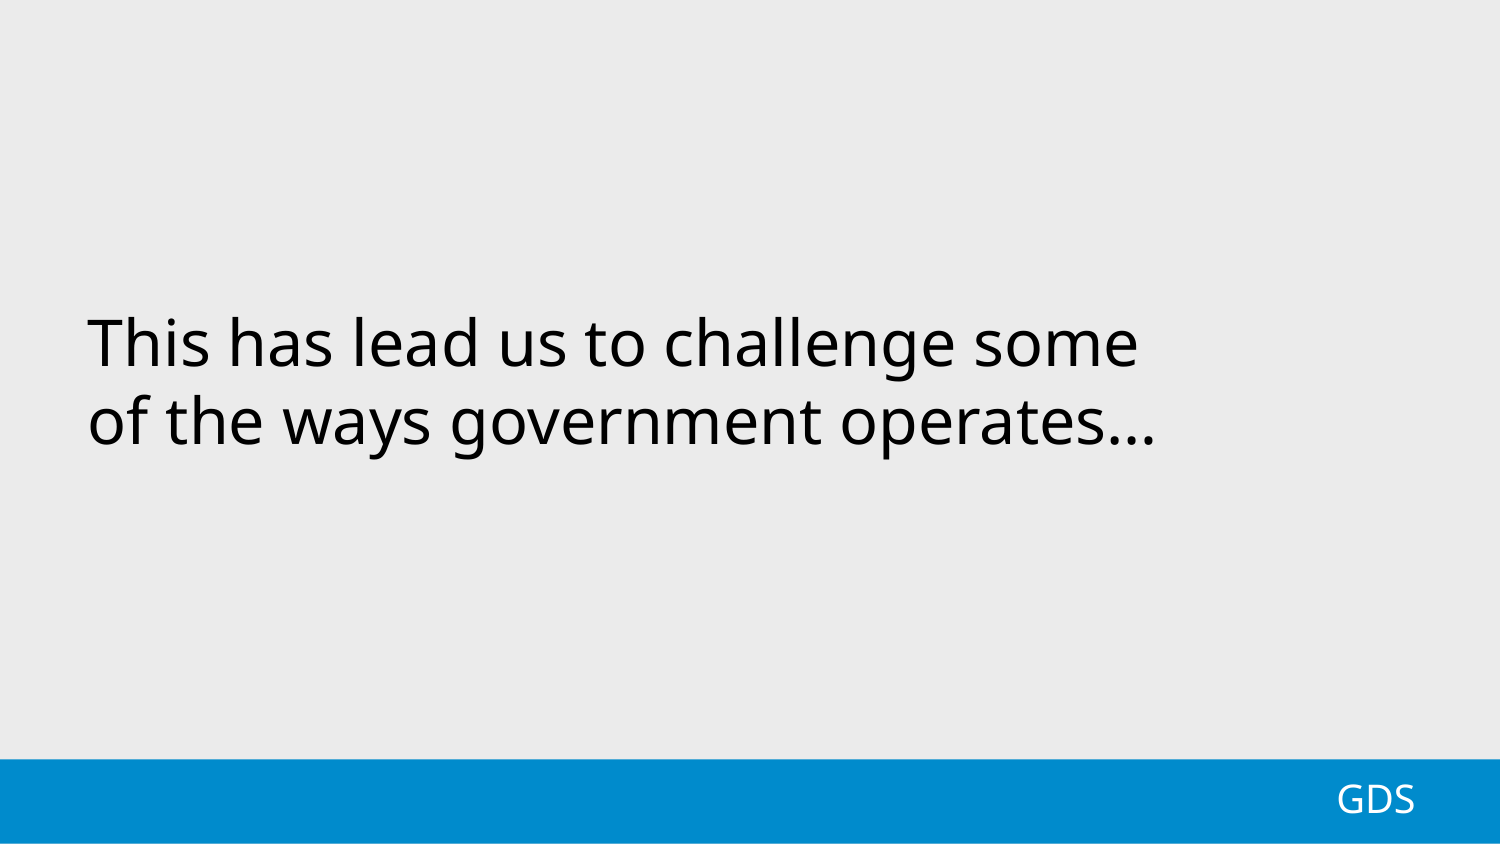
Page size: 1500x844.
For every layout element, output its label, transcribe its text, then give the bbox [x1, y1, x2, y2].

title This has lead us to challenge some of the ways government operates… [84, 0, 1165, 759]
text_box [0, 759, 1500, 844]
text_box GDS [969, 774, 1416, 822]
